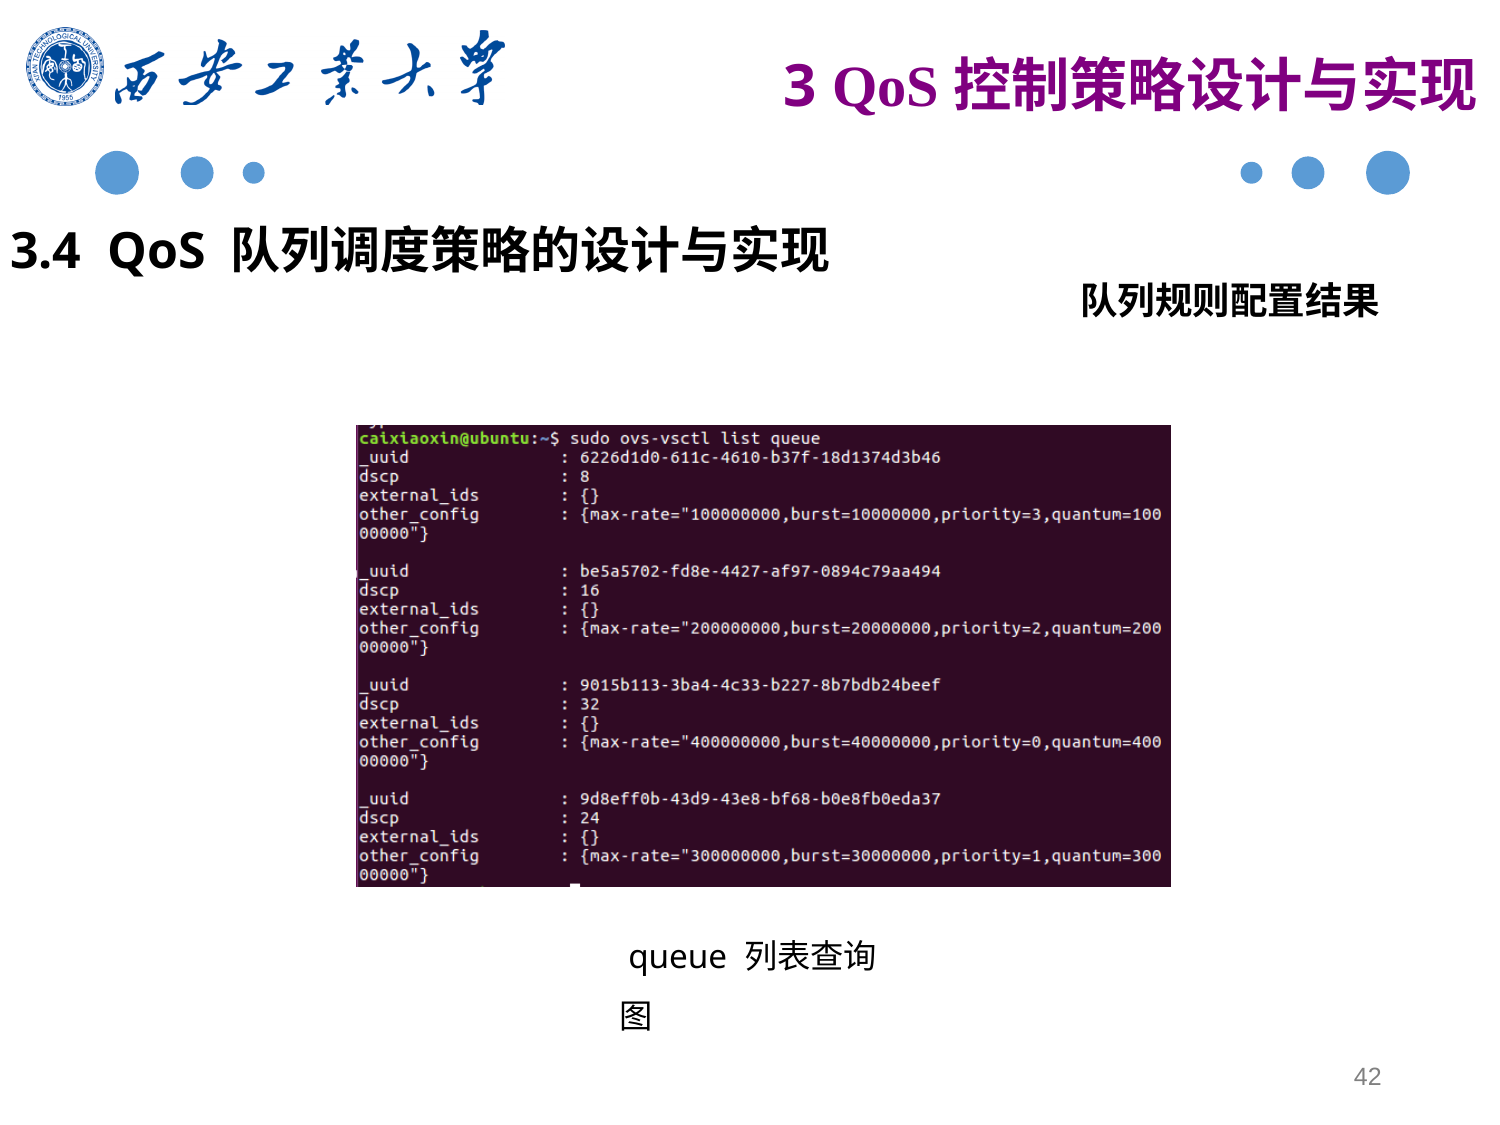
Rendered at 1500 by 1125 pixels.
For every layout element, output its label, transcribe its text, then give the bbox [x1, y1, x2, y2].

slide_number 42 [1059, 1042, 1397, 1103]
text_box 3.4 QoS 队列调度策略的设计与实现 [0, 211, 869, 286]
text_box 队列规则配置结果 [1063, 269, 1397, 330]
text_box queue 列表查询图 [604, 907, 923, 1043]
picture [356, 425, 1171, 887]
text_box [26, 27, 505, 106]
text_box 3 QoS控制策略设计与实现 [739, 40, 1500, 126]
